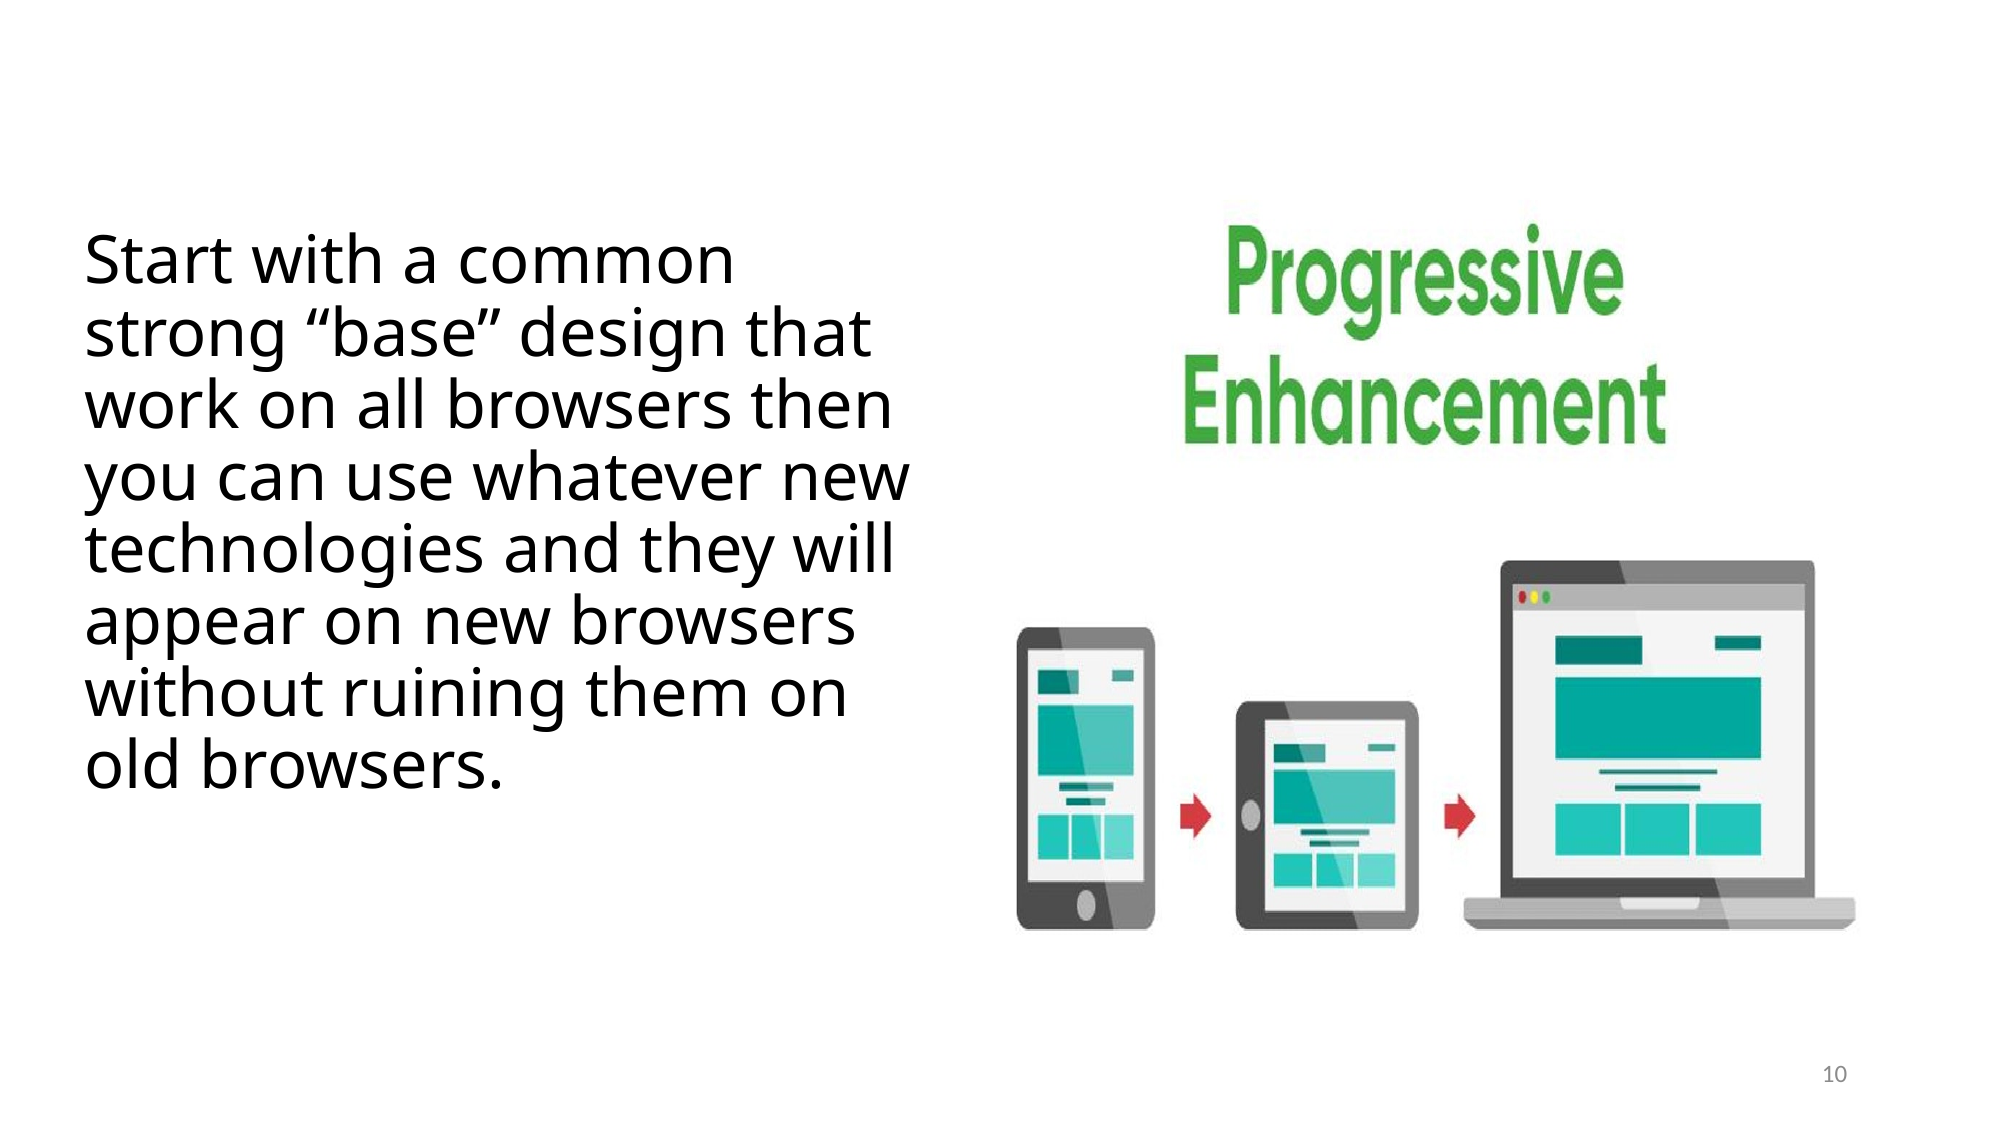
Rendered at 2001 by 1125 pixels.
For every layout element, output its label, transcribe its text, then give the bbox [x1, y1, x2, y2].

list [962, 142, 1888, 1004]
title Start with a common strong “base” design that work on all browsers then you can use whatever new technologies and they will appear on new browsers without ruining them on old browsers. [69, 59, 928, 970]
slide_number 10 [1412, 1042, 1863, 1103]
